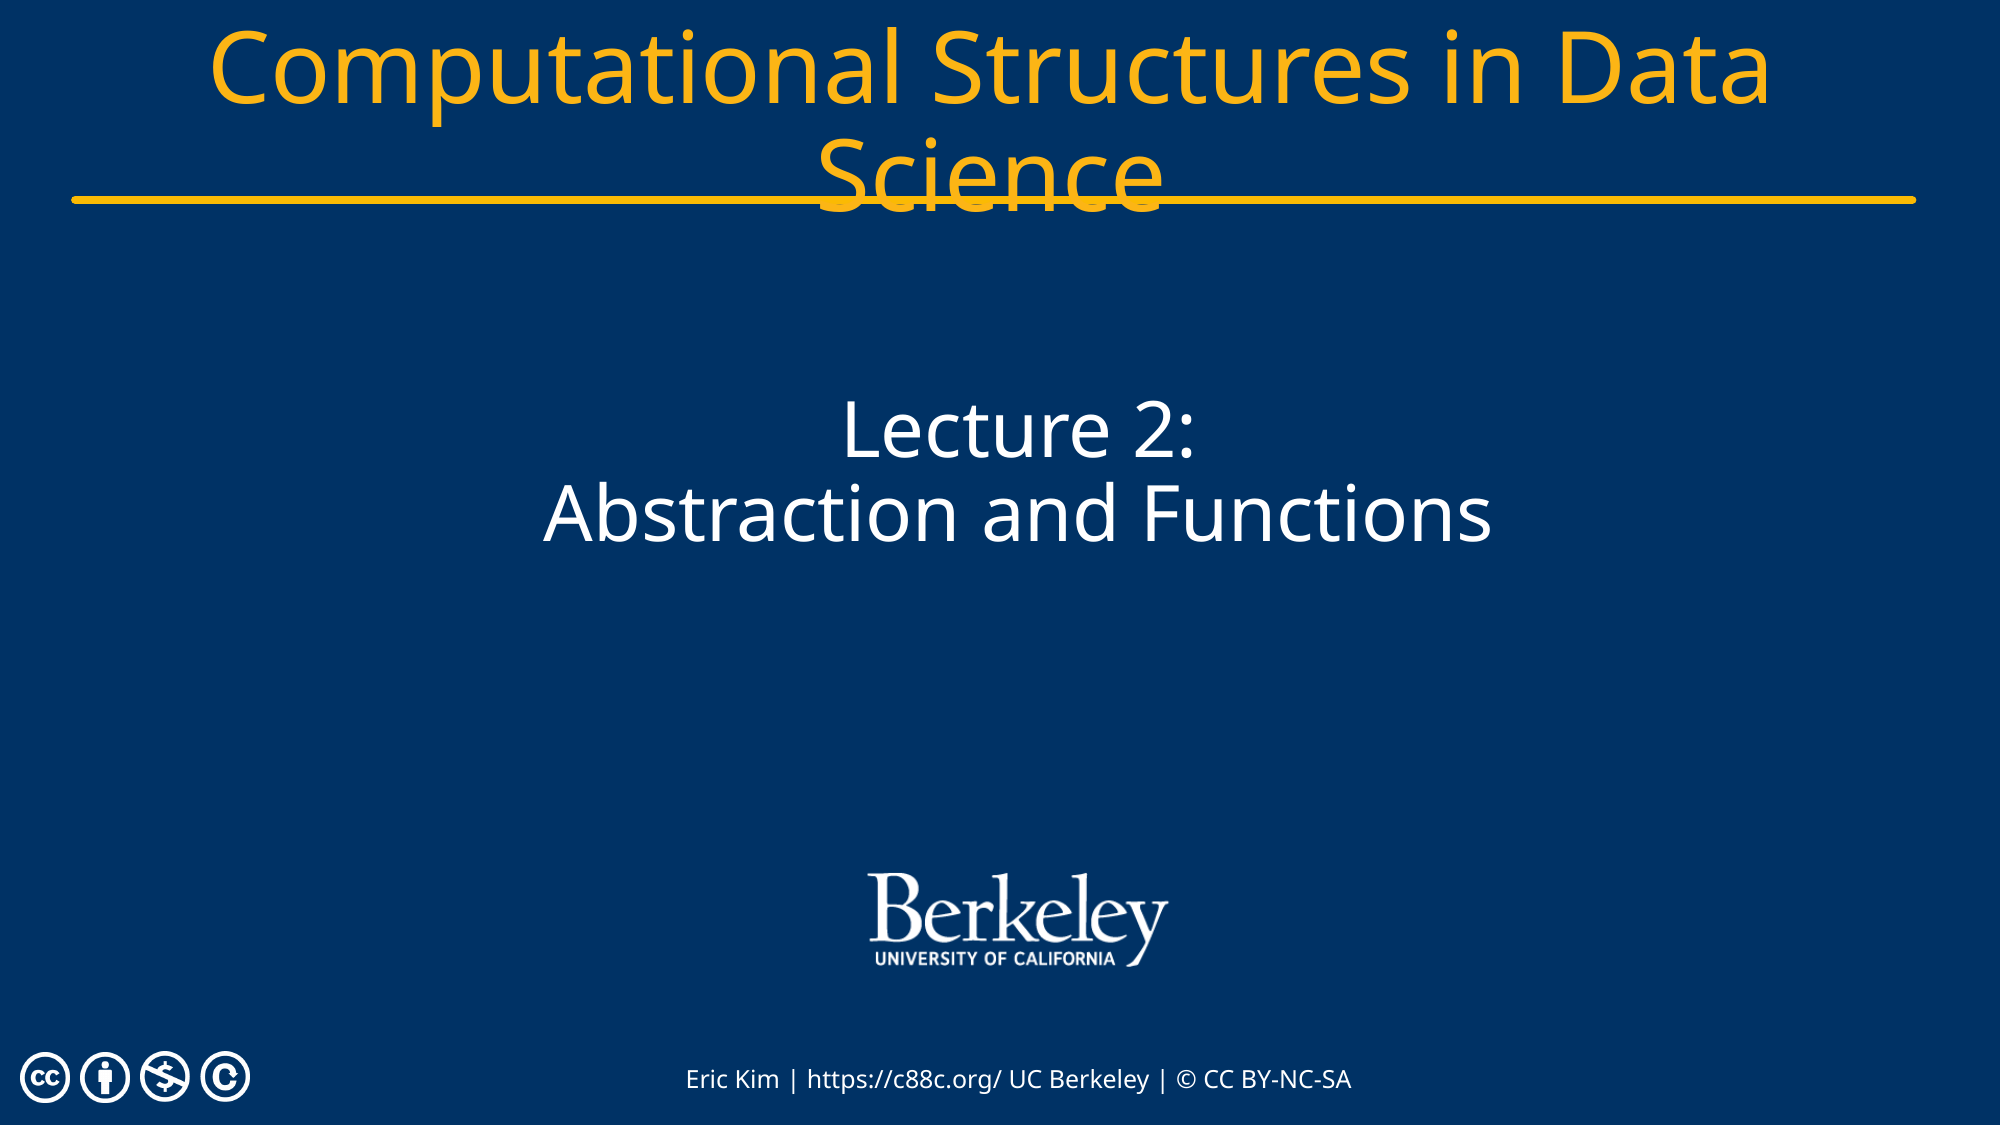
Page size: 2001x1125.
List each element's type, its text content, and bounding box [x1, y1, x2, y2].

picture [20, 1052, 70, 1103]
title Lecture 2: Abstraction and Functions [323, 351, 1715, 596]
picture [80, 1052, 130, 1103]
picture [140, 1051, 190, 1102]
picture [854, 854, 1184, 987]
footer Eric Kim | https://c88c.org/ UC Berkeley | © CC BY-NC-SA [662, 1059, 1376, 1102]
